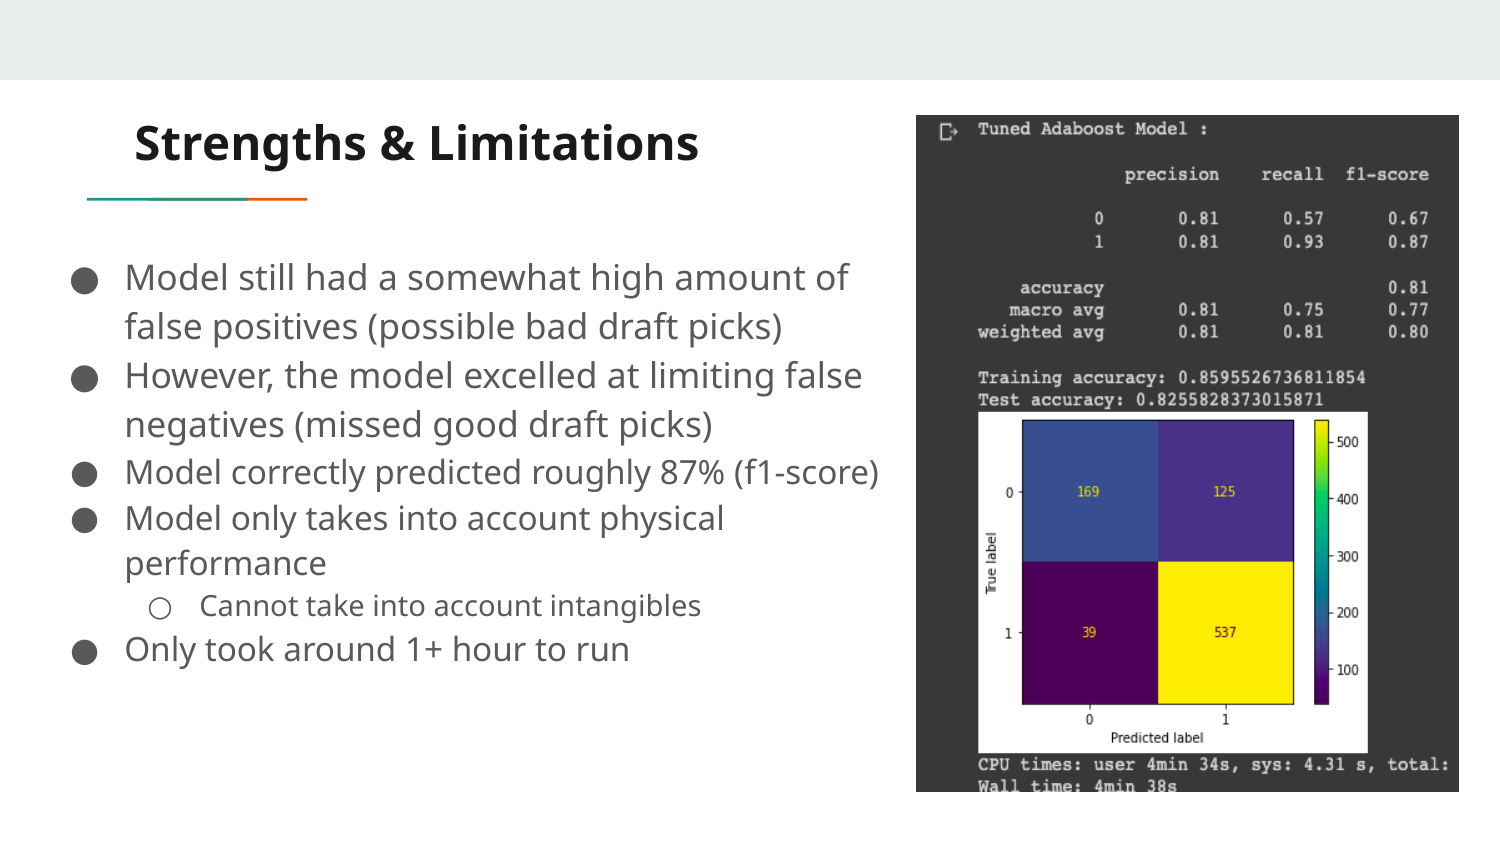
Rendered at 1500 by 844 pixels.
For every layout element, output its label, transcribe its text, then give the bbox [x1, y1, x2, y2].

picture [915, 115, 1460, 792]
list Model still had a somewhat high amount of false positives (possible bad draft picks) However, the model excelled at limiting false negatives (missed good draft picks) Model correctly predicted roughly 87% (f1-score) Model only takes into account physical performance Cannot take into account intangibles Only took around 1+ hour to run [34, 234, 917, 844]
title Strengths & Limitations [119, 98, 1381, 186]
